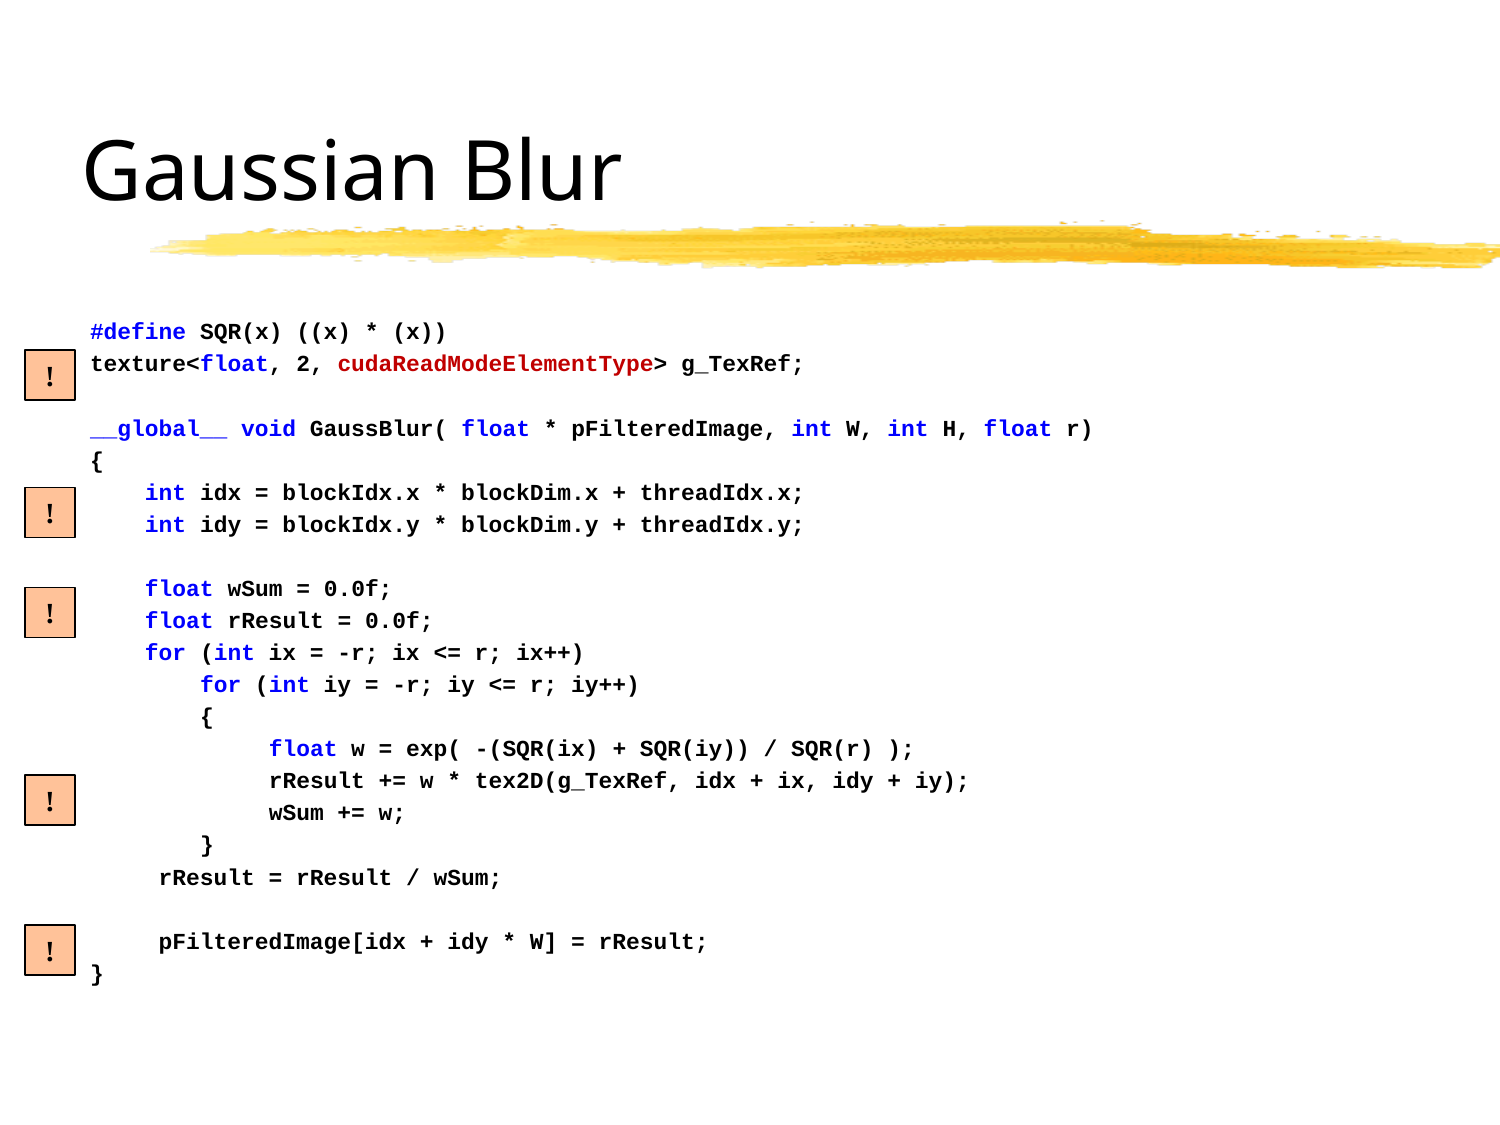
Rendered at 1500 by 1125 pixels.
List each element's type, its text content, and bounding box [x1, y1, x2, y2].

text_box ! [24, 774, 75, 825]
title Gaussian Blur [66, 37, 1342, 226]
picture [150, 215, 1500, 279]
text_box ! [24, 350, 75, 400]
text_box ! [24, 587, 75, 638]
text_box ! [24, 487, 75, 538]
text_box ! [24, 924, 75, 975]
list #define SQR(x) ((x) * (x)) texture<float, 2, cudaReadModeElementType> g_TexRef; __global__ void GaussBlur( float * pFilteredImage, int W, int H, float r) { int idx = blockIdx.x * blockDim.x + threadIdx.x; int idy = blockIdx.y * blockDim.y + threadIdx.y; float wSum = 0.0f; float rResult = 0.0f; for (int ix = -r; ix <= r; ix++) for (int iy = -r; iy <= r; iy++) { float w = exp( -(SQR(ix) + SQR(iy)) / SQR(r) ); rResult += w * tex2D(g_TexRef, idx + ix, idy + iy); wSum += w; } rResult = rResult / wSum; pFilteredImage[idx + idy * W] = rResult; } [74, 309, 1163, 1013]
